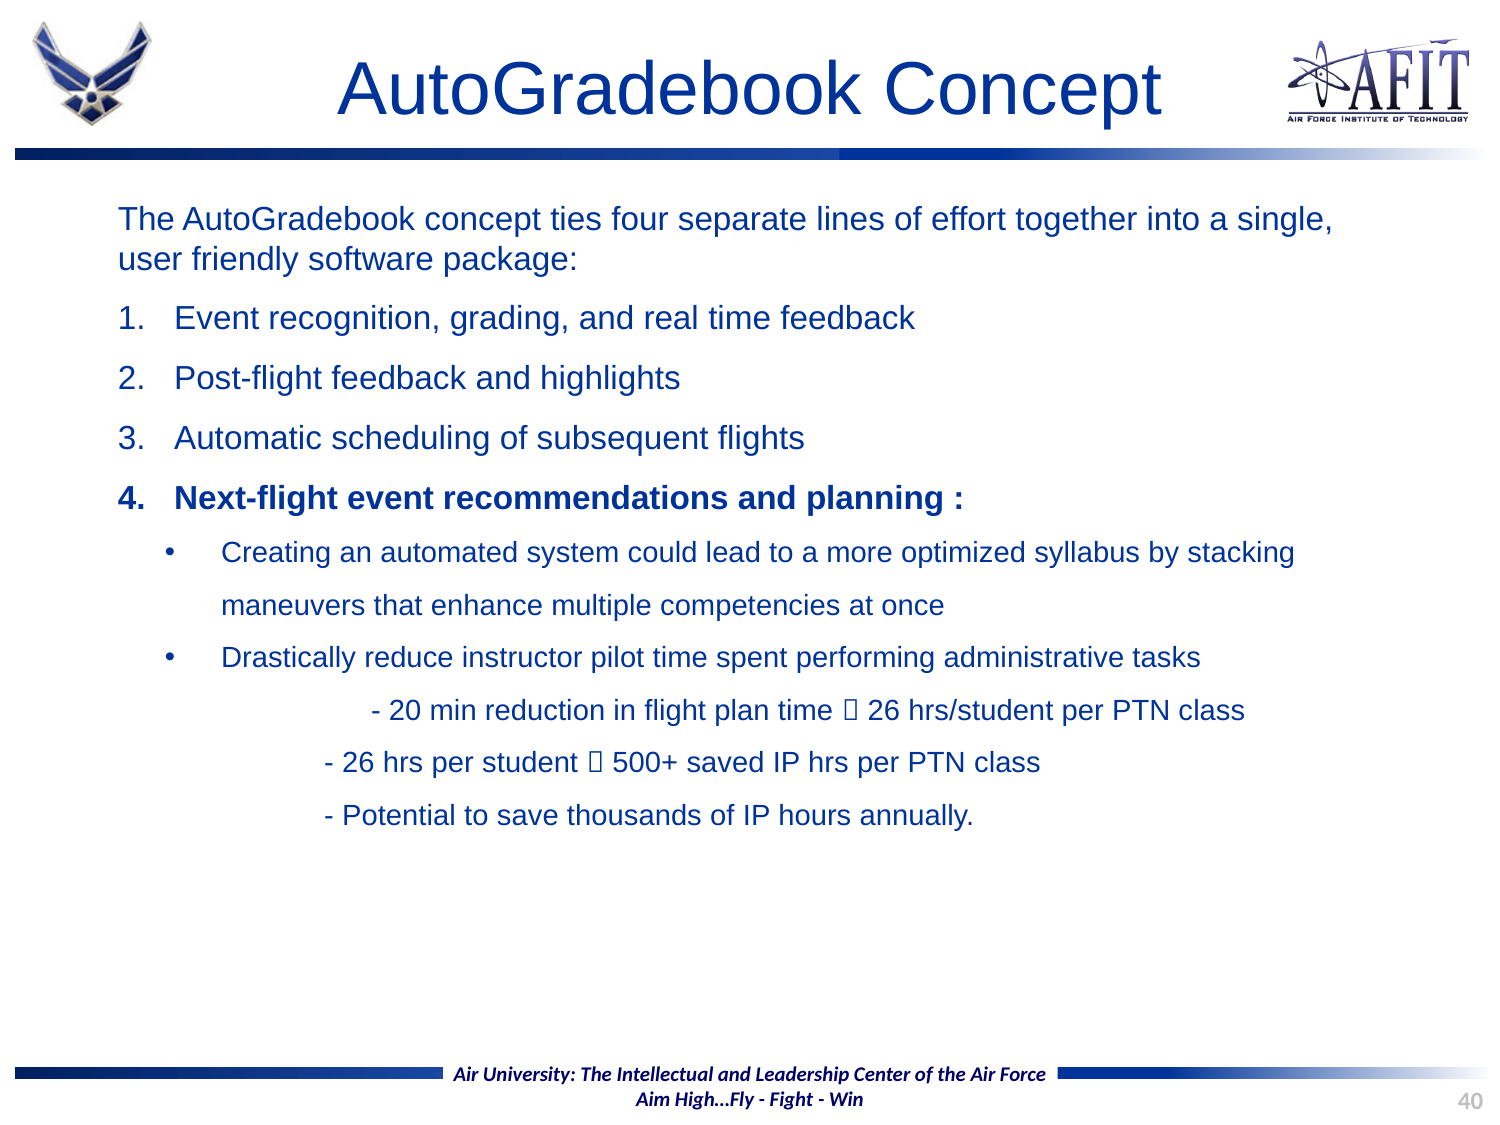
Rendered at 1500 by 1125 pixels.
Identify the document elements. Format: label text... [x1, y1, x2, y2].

list The AutoGradebook concept ties four separate lines of effort together into a single, user friendly software package: Event recognition, grading, and real time feedback Post-flight feedback and highlights Automatic scheduling of subsequent flights Next-flight event recommendations and planning : Creating an automated system could lead to a more optimized syllabus by stacking maneuvers that enhance multiple competencies at once Drastically reduce instructor pilot time spent performing administrative tasks - 20 min reduction in flight plan time  26 hrs/student per PTN class - 26 hrs per student  500+ saved IP hrs per PTN class - Potential to save thousands of IP hours annually. [103, 189, 1397, 1014]
picture [32, 21, 152, 126]
title AutoGradebook Concept [223, 32, 1277, 139]
picture [1285, 36, 1471, 126]
